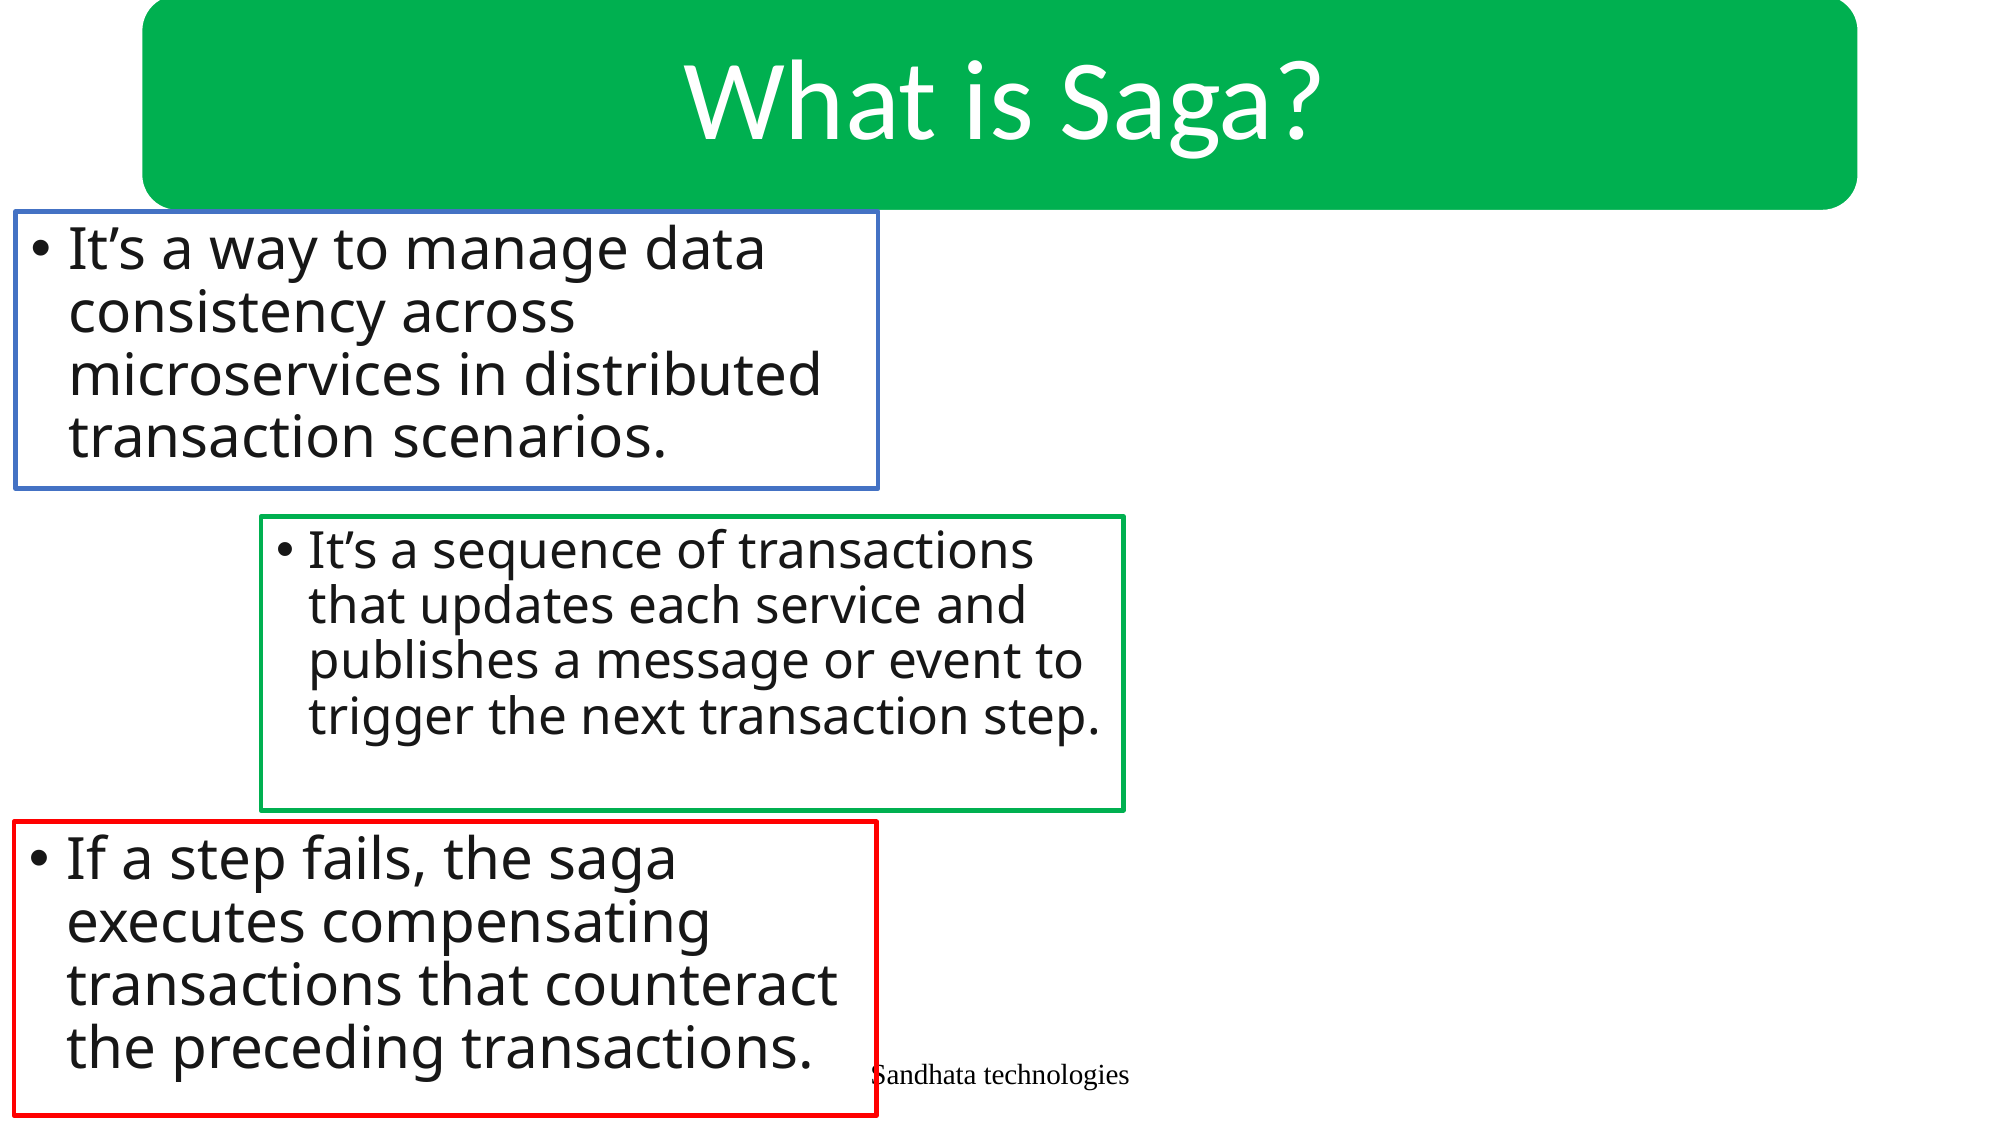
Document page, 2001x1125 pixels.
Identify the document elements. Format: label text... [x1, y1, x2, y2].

text_box It’s a sequence of transactions that updates each service and publishes a message or event to trigger the next transaction step. [260, 516, 1124, 811]
list It’s a way to manage data consistency across microservices in distributed transaction scenarios. [15, 211, 879, 489]
footer Sandhata technologies [877, 1042, 1338, 1103]
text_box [141, 0, 1859, 212]
text_box If a step fails, the saga executes compensating transactions that counteract the preceding transactions. [14, 821, 877, 1116]
